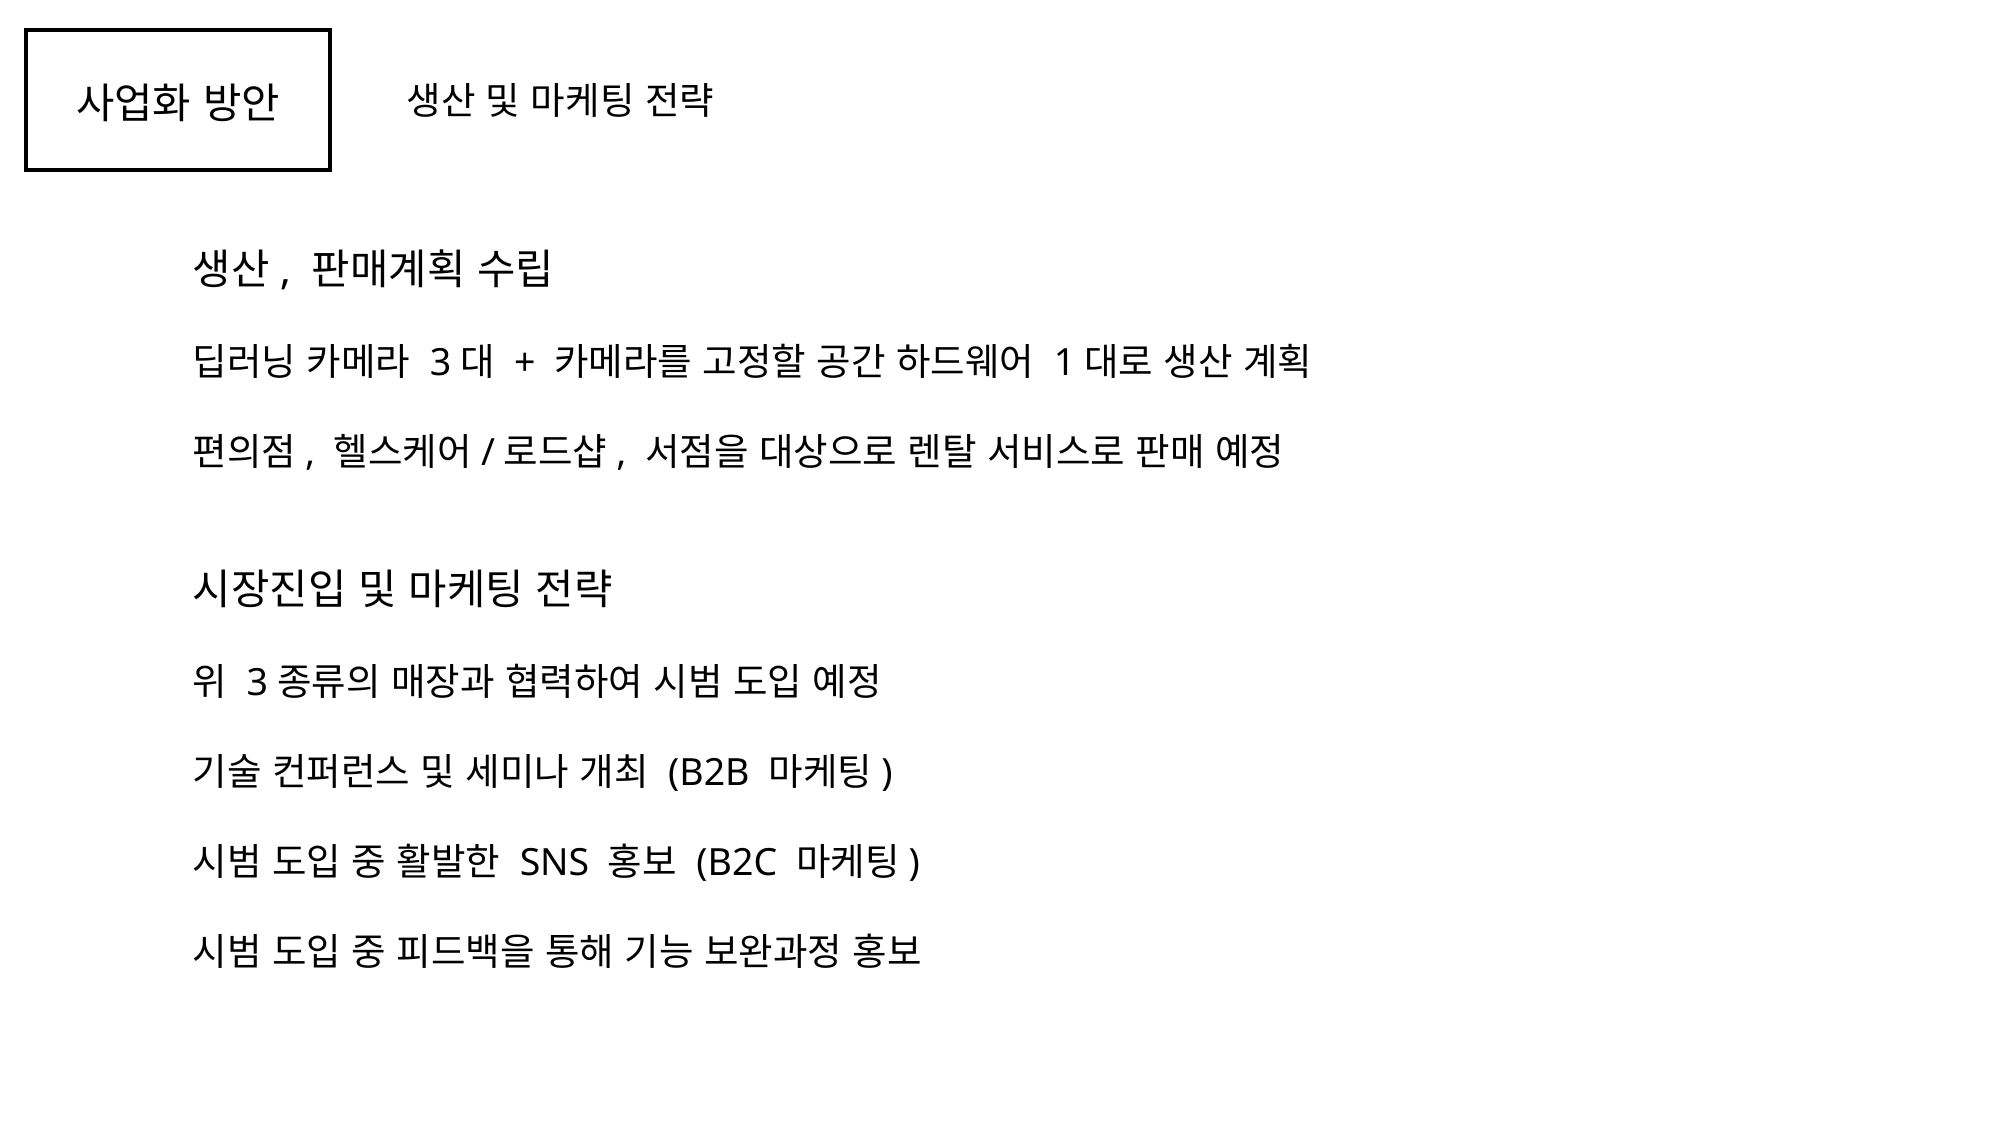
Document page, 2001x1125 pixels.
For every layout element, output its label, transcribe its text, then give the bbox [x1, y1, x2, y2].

text_box 생산, 판매계획 수립 딥러닝 카메라 3대 + 카메라를 고정할 공간 하드웨어 1대로 생산 계획 편의점, 헬스케어/로드샵, 서점을 대상으로 렌탈 서비스로 판매 예정 시장진입 및 마케팅 전략 위 3종류의 매장과 협력하여 시범 도입 예정 기술 컨퍼런스 및 세미나 개최 (B2B 마케팅) 시범 도입 중 활발한 SNS 홍보 (B2C 마케팅) 시범 도입 중 피드백을 통해 기능 보완과정 홍보 [177, 235, 1625, 1026]
text_box 생산 및 마케팅 전략 [391, 69, 1393, 129]
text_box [26, 29, 330, 171]
